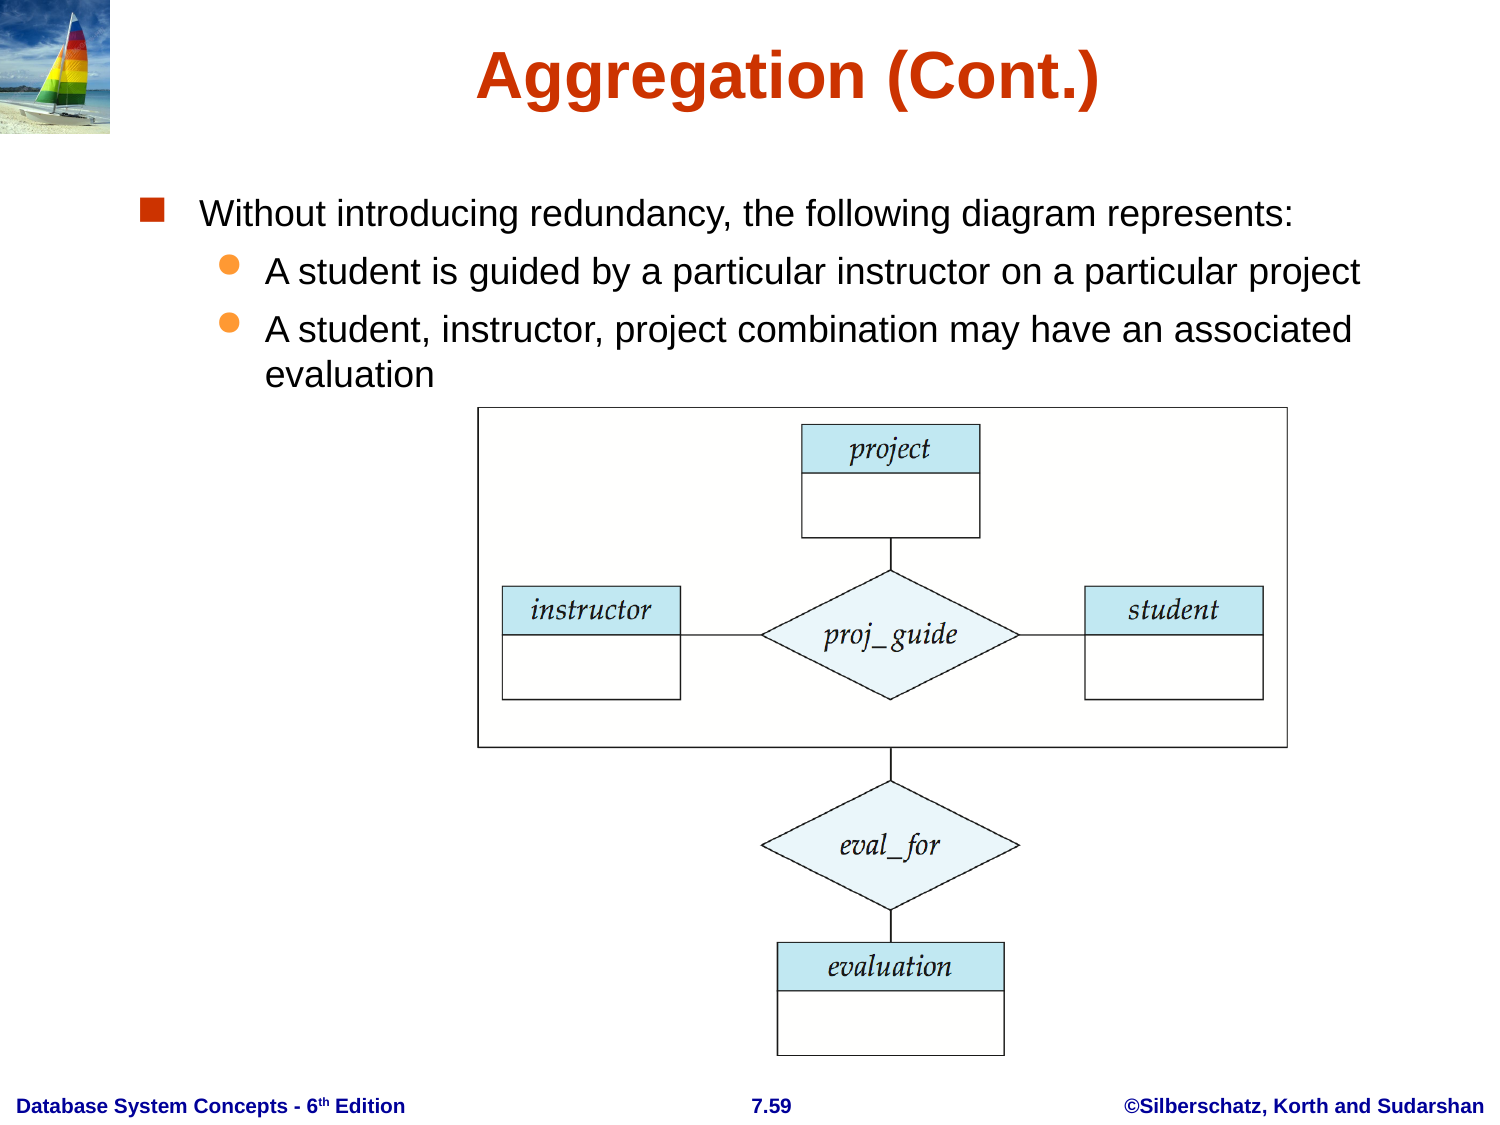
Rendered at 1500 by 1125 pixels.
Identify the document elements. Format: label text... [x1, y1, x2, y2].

picture [476, 404, 1288, 1057]
title Aggregation (Cont.) [125, 18, 1452, 120]
list Without introducing redundancy, the following diagram represents: A student is guided by a particular instructor on a particular project A student, instructor, project combination may have an associated evaluation [127, 181, 1464, 425]
picture [0, 0, 110, 134]
